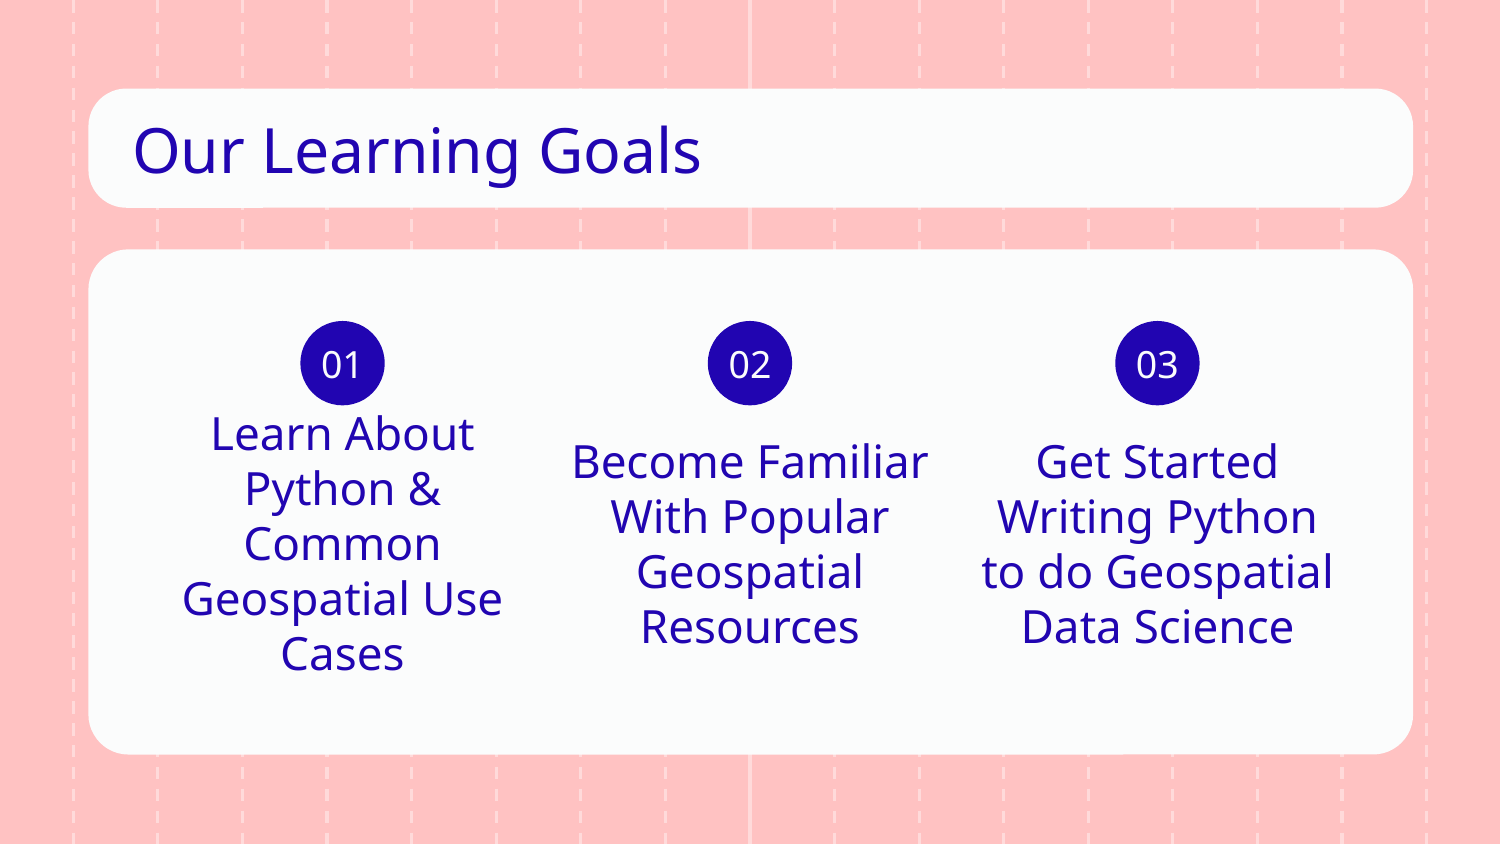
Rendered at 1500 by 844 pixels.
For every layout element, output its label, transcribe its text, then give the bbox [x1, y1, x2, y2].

subtitle Become Familiar With Popular Geospatial Resources [550, 409, 950, 676]
text_box 03 [1115, 320, 1200, 406]
title Our Learning Goals [116, 100, 1383, 196]
subtitle Learn About Python & Common Geospatial Use Cases [142, 409, 543, 676]
text_box 02 [707, 320, 793, 406]
text_box 01 [300, 320, 385, 406]
subtitle Get Started Writing Python to do Geospatial Data Science [957, 409, 1358, 676]
